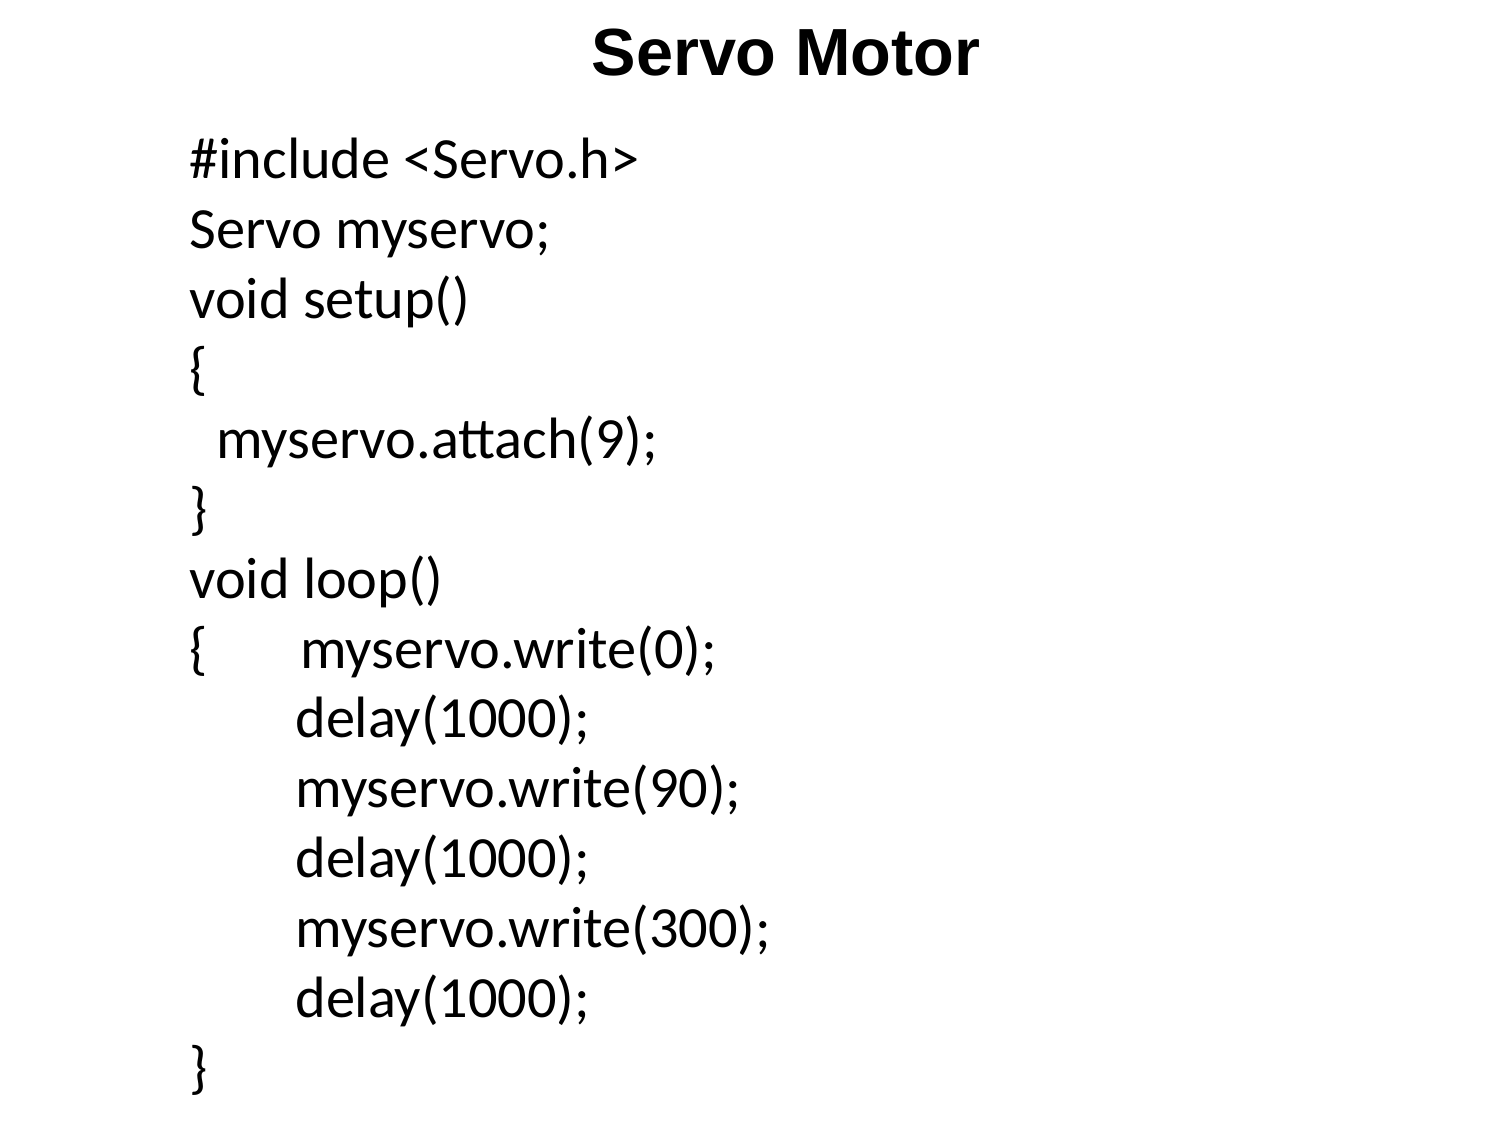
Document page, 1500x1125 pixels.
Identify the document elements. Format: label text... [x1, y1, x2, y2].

text_box #include <Servo.h> Servo myservo; void setup() { myservo.attach(9); } void loop() { myservo.write(0); delay(1000); myservo.write(90); delay(1000); myservo.write(300); delay(1000); } [174, 112, 925, 1107]
text_box Servo Motor [576, 1, 996, 97]
